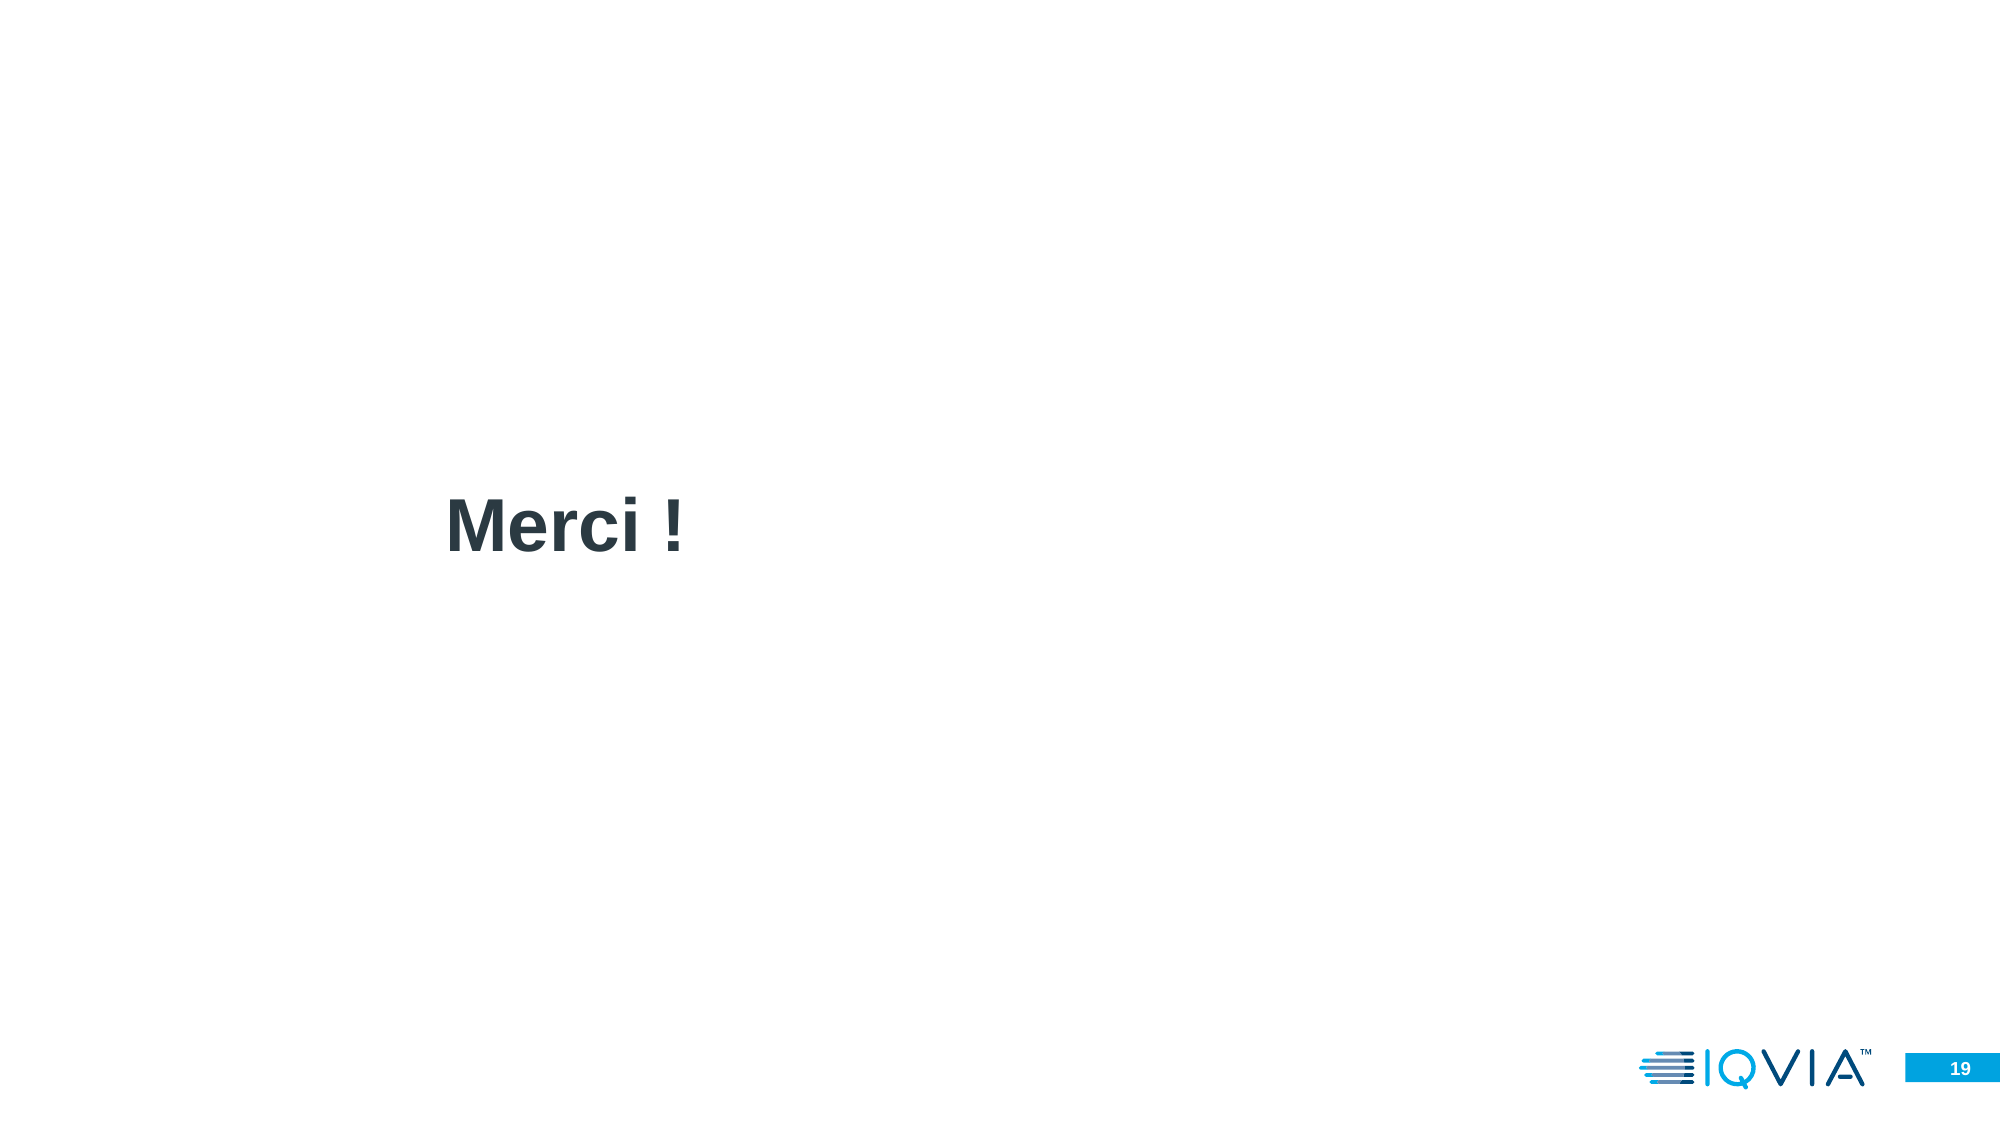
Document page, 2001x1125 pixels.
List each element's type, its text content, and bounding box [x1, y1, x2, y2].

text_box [1638, 1048, 1872, 1090]
text_box 18 [1905, 1053, 1972, 1083]
text_box [1972, 1053, 2000, 1083]
text_box Merci ! [430, 468, 1407, 563]
